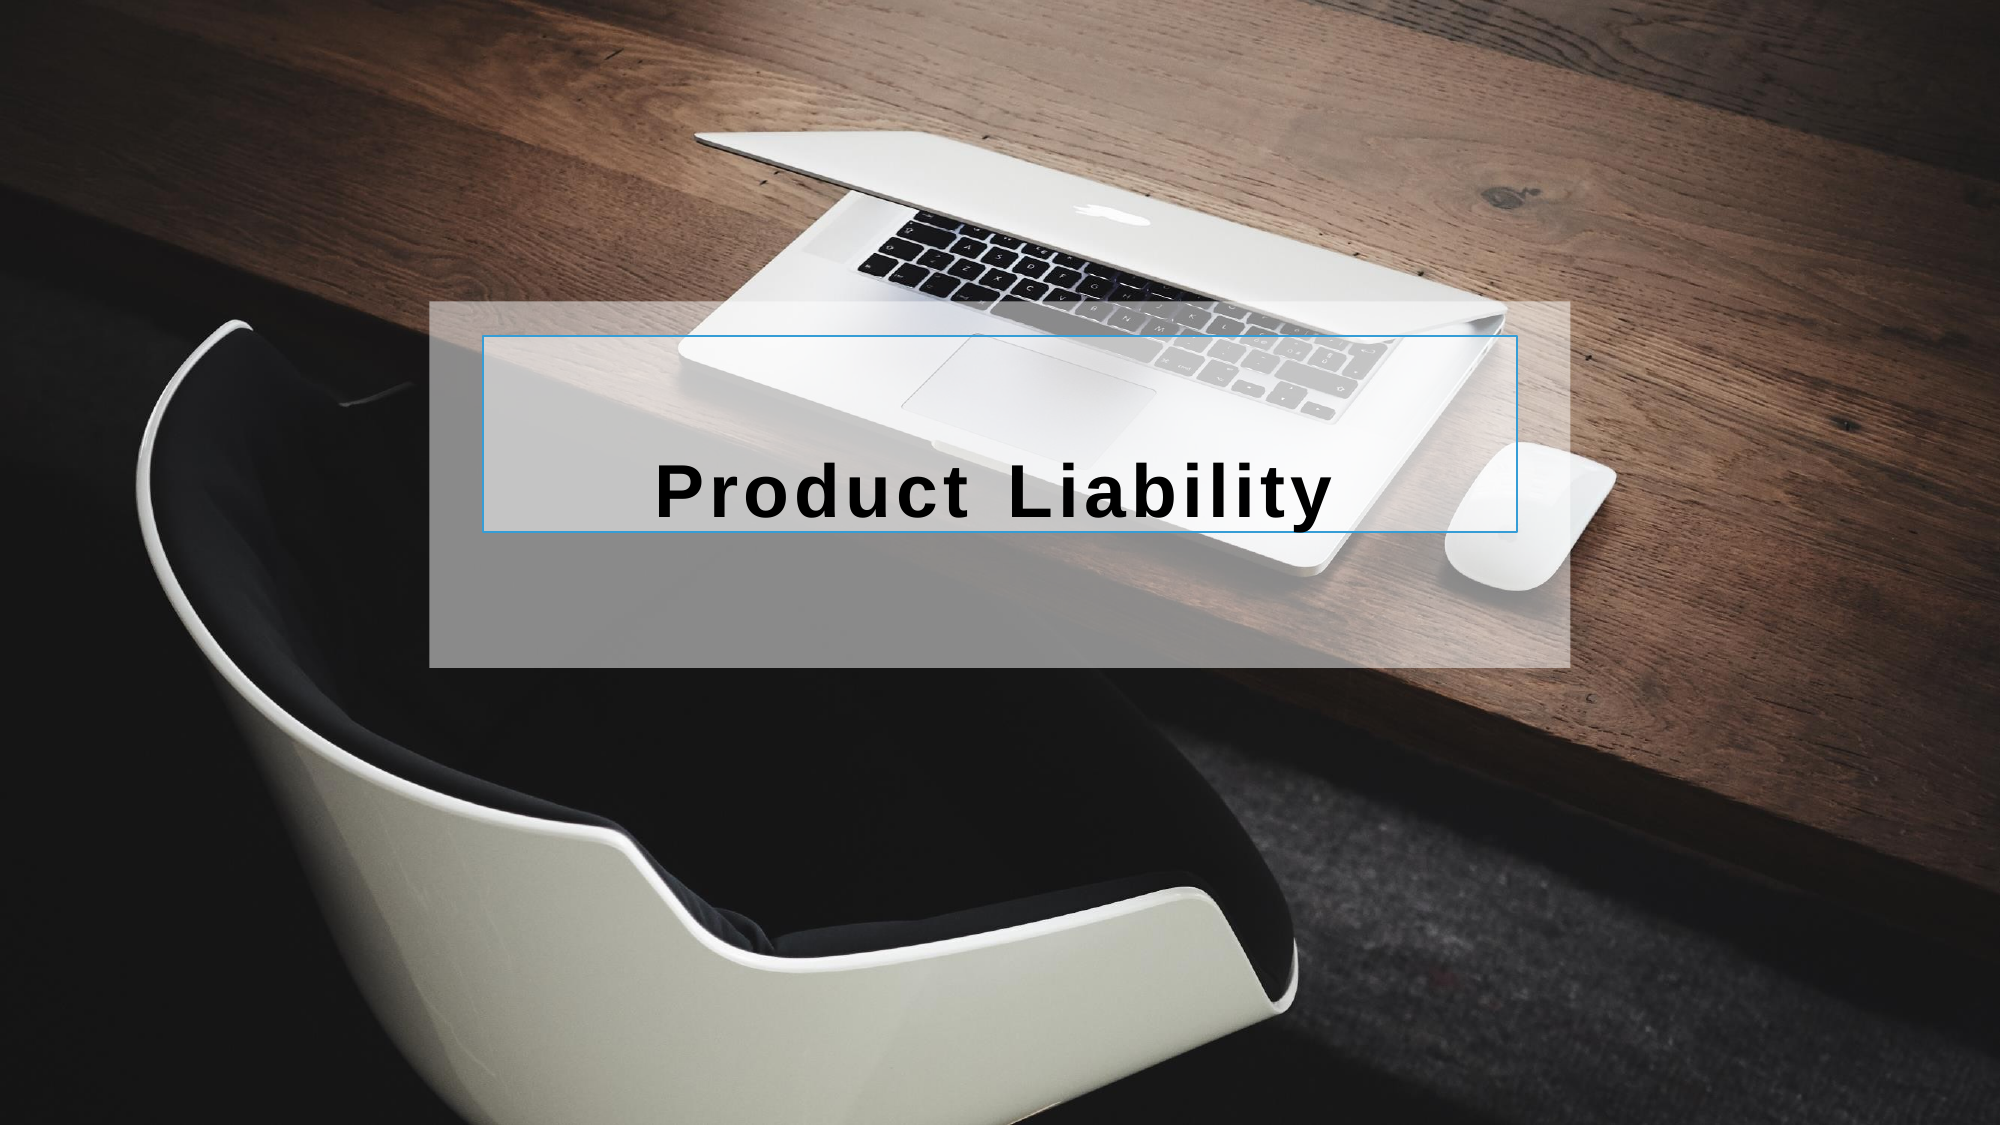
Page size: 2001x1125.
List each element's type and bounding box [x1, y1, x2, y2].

text_box [0, 0, 2000, 1125]
